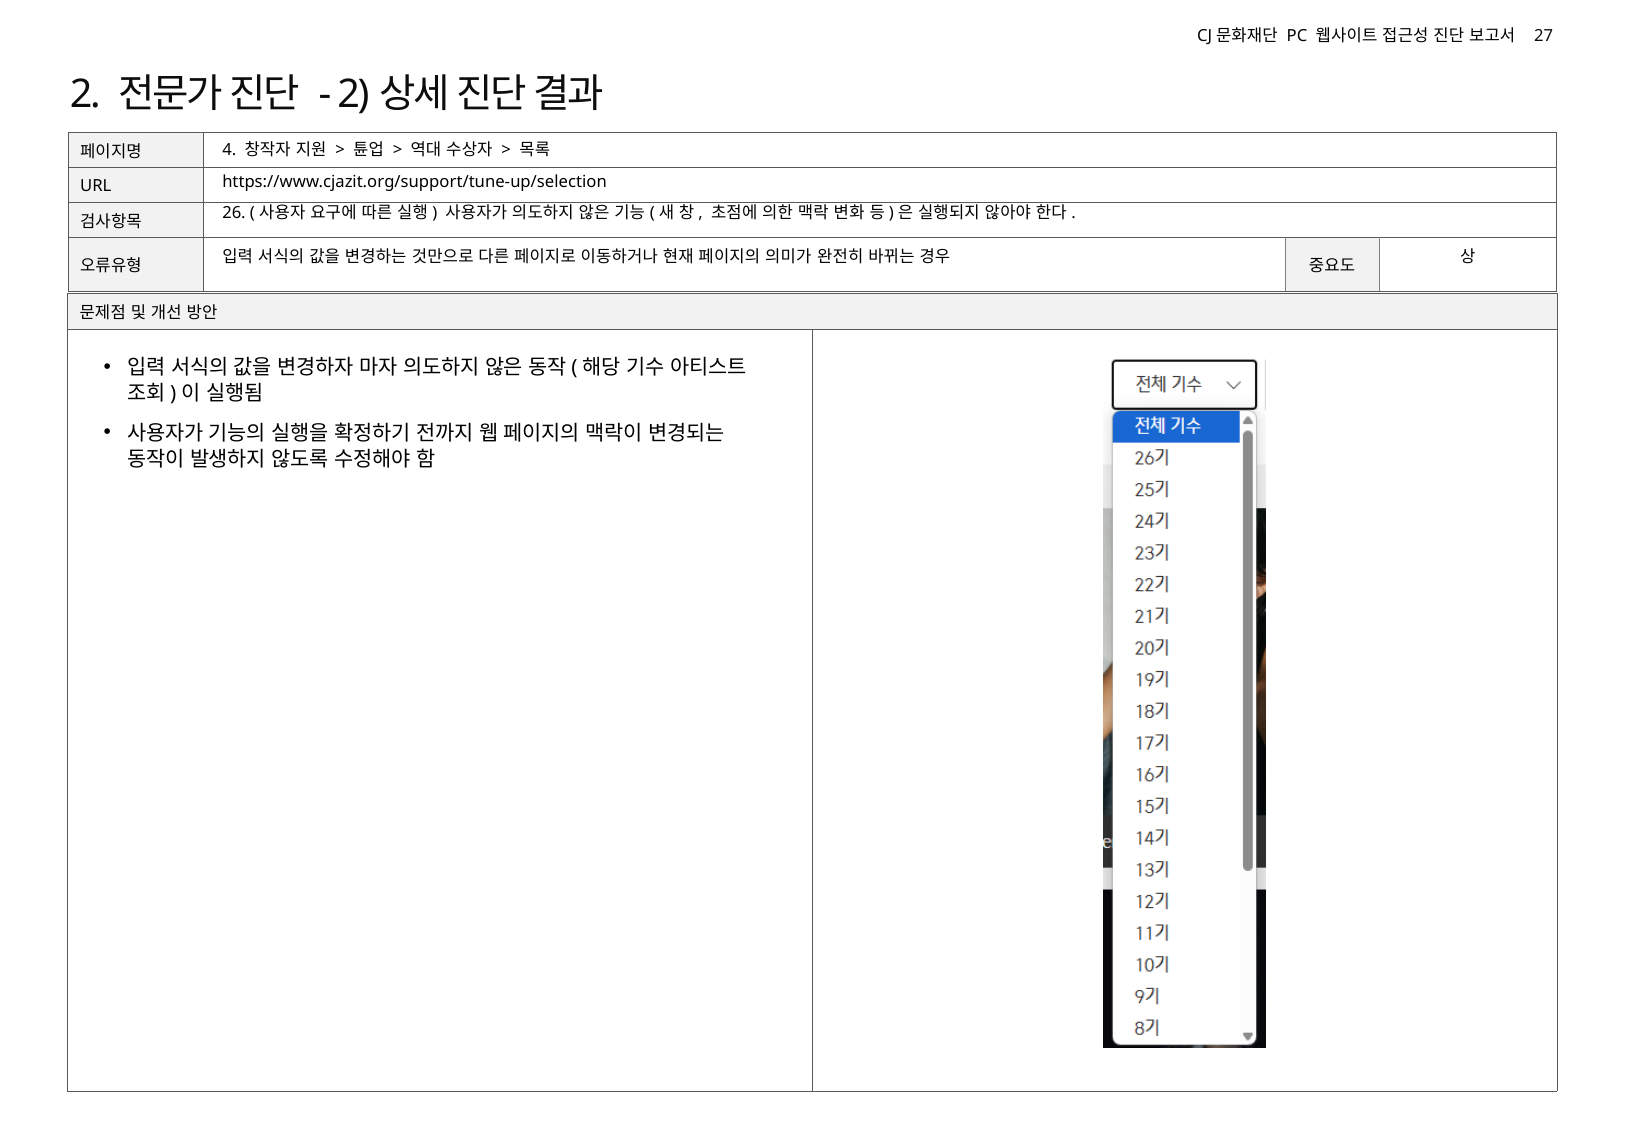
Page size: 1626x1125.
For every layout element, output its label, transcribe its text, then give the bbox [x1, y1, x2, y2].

list 상 [1379, 228, 1557, 283]
list 입력 서식의 값을 변경하자 마자 의도하지 않은 동작(해당 기수 아티스트 조회)이 실행됨 사용자가 기능의 실행을 확정하기 전까지 웹 페이지의 맥락이 변경되는 동작이 발생하지 않도록 수정해야 함 [103, 352, 777, 495]
list 26. (사용자 요구에 따른 실행) 사용자가 의도하지 않은 기능(새 창, 초점에 의한 맥락 변화 등)은 실행되지 않아야 한다. [207, 196, 1557, 229]
list https://www.cjazit.org/support/tune-up/selection [207, 164, 1557, 196]
list 입력 서식의 값을 변경하는 것만으로 다른 페이지로 이동하거나 현재 페이지의 의미가 완전히 바뀌는 경우 [207, 228, 1285, 283]
title 2. 전문가 진단 - 2)상세 진단 결과 [69, 72, 1126, 117]
list 4. 창작자 지원 > 튠업 > 역대 수상자 > 목록 [207, 132, 1557, 164]
picture [1103, 352, 1266, 1048]
